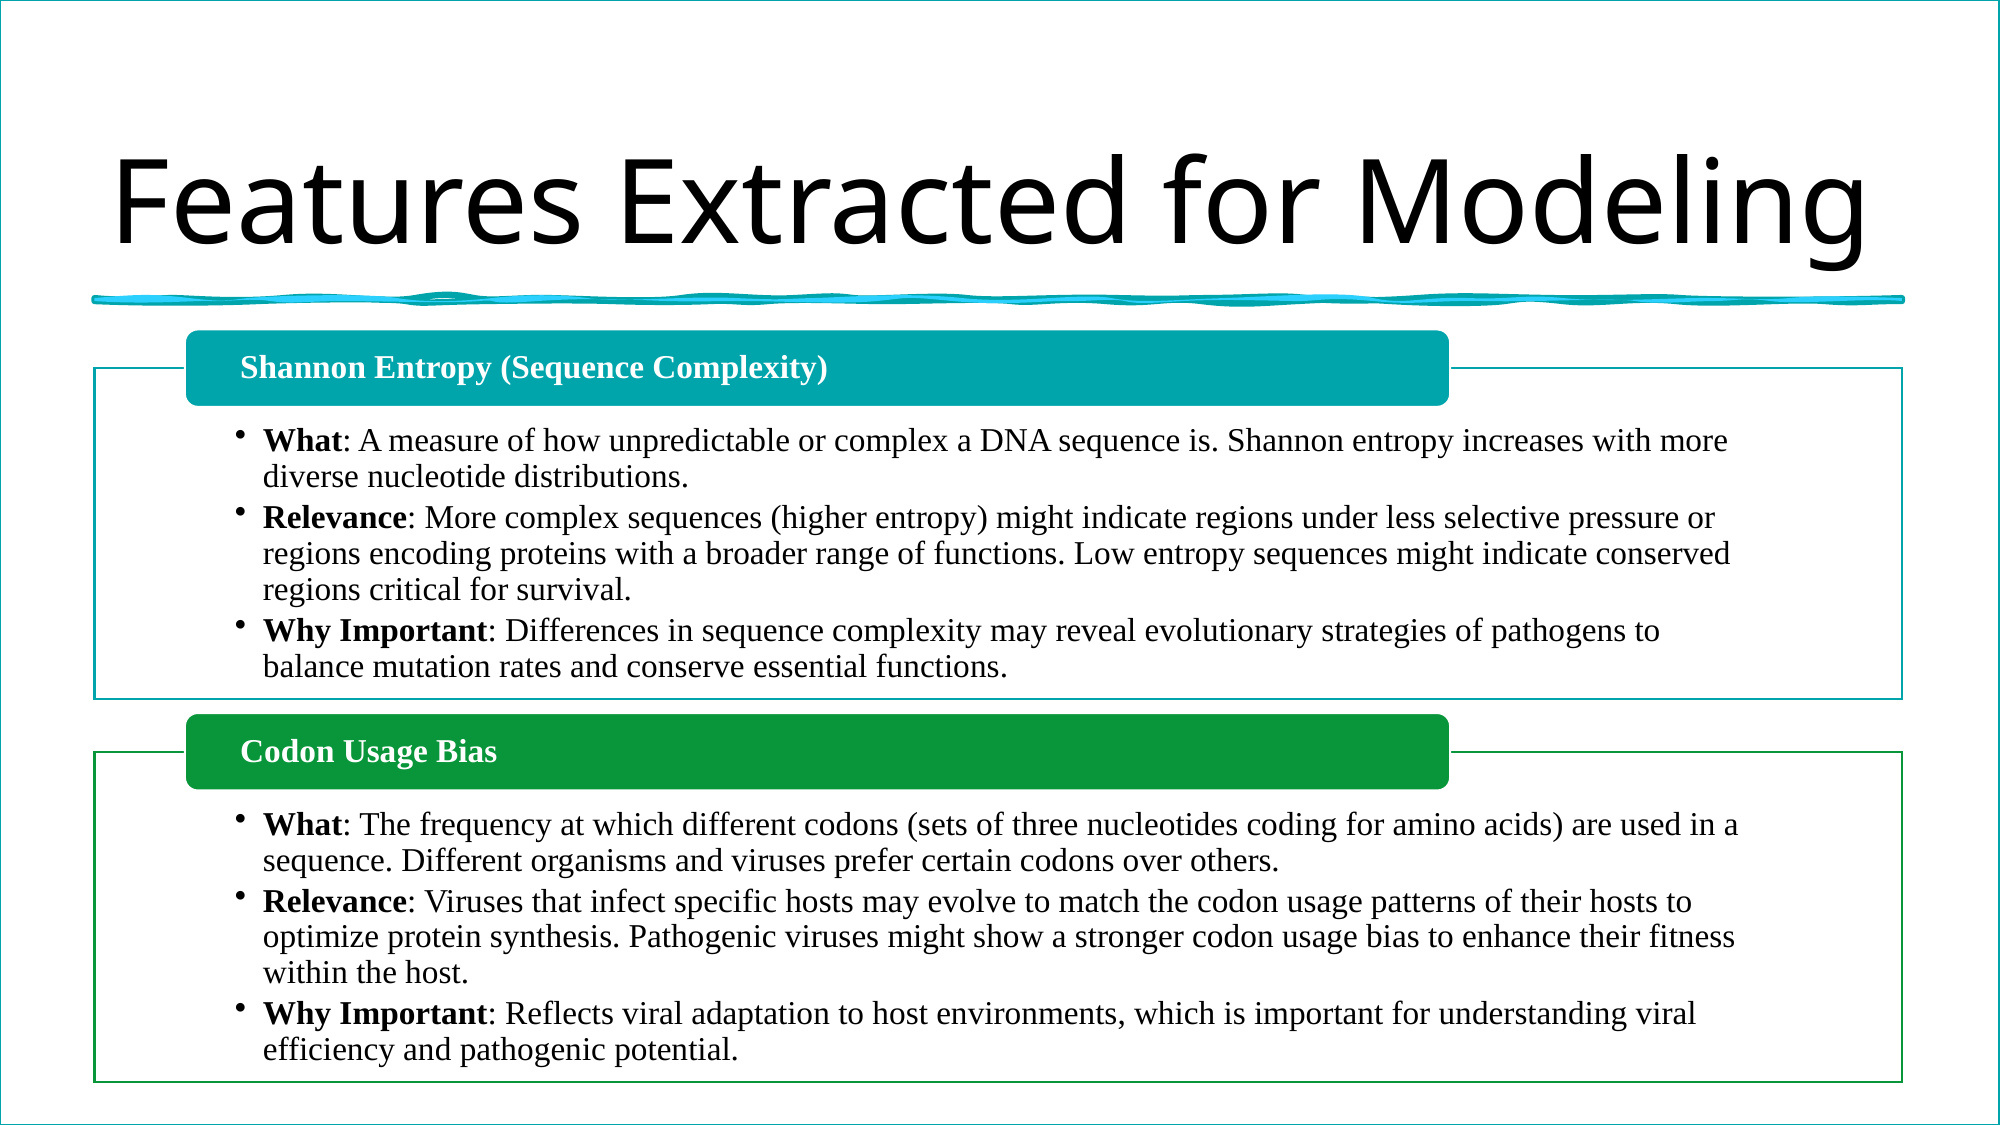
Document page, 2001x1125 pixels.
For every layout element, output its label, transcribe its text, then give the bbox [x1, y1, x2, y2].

text_box [93, 293, 1904, 305]
text_box [0, 0, 2000, 1125]
title Features Extracted for Modeling [94, 39, 1902, 275]
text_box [94, 316, 1902, 1096]
